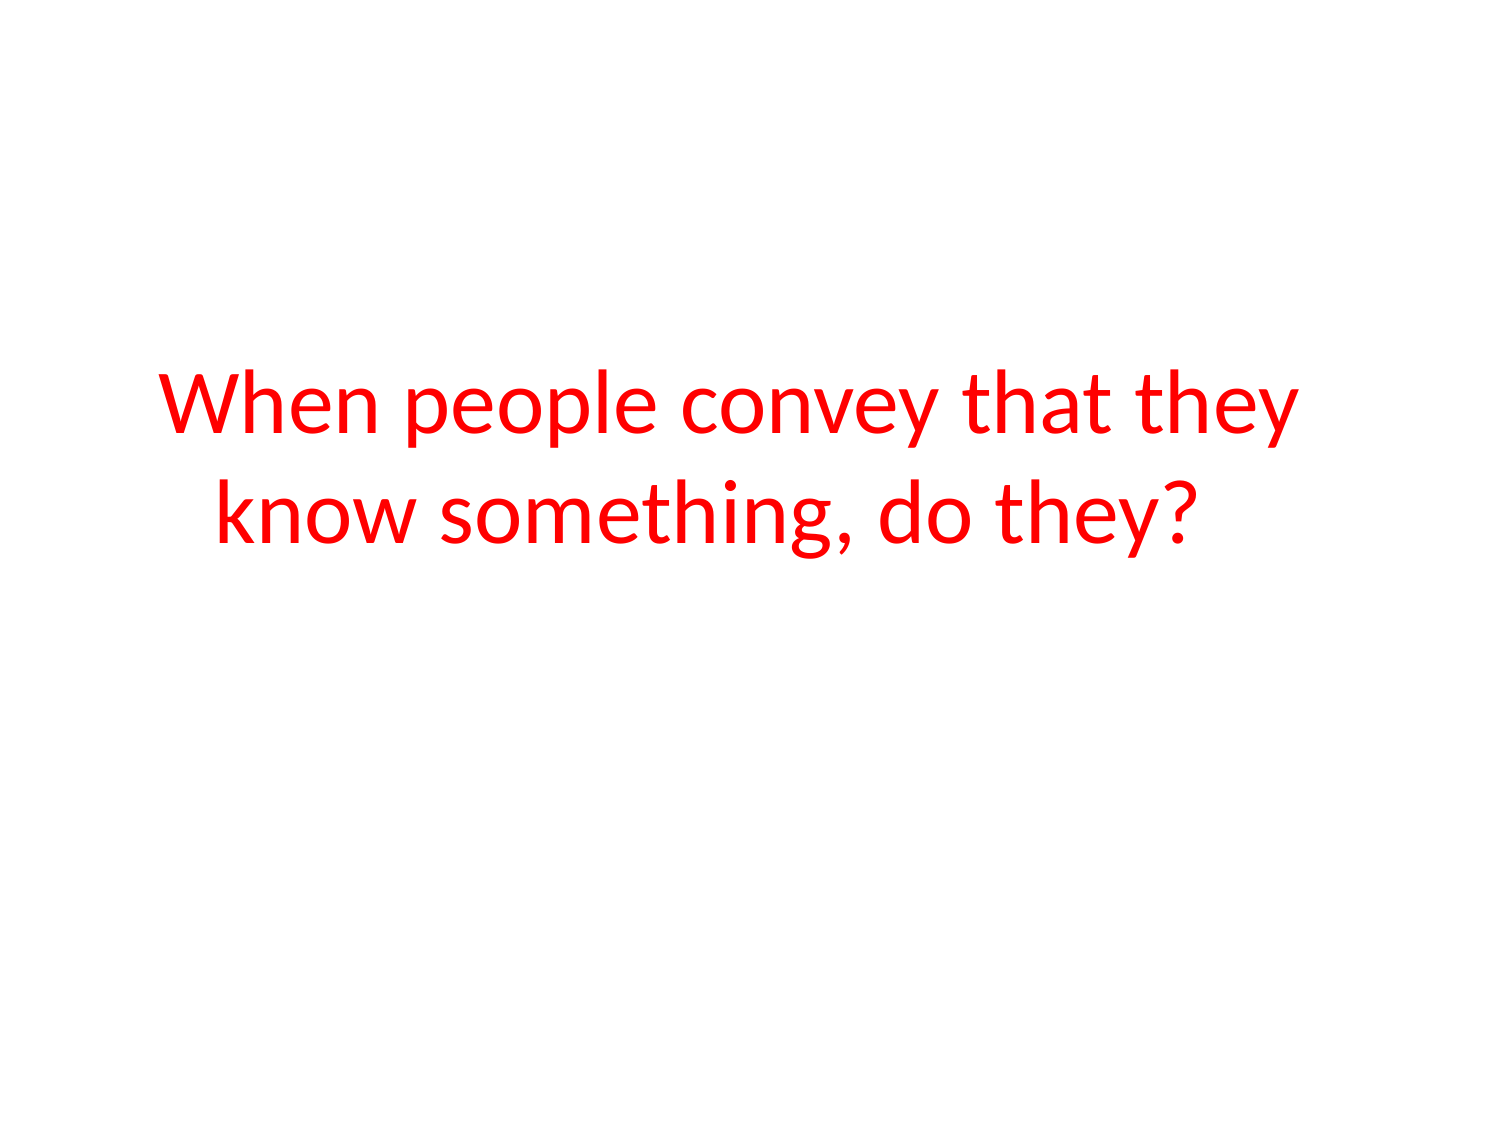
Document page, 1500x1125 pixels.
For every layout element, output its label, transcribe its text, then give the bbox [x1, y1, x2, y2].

title When people convey that they know something, do they? [34, 317, 1425, 587]
